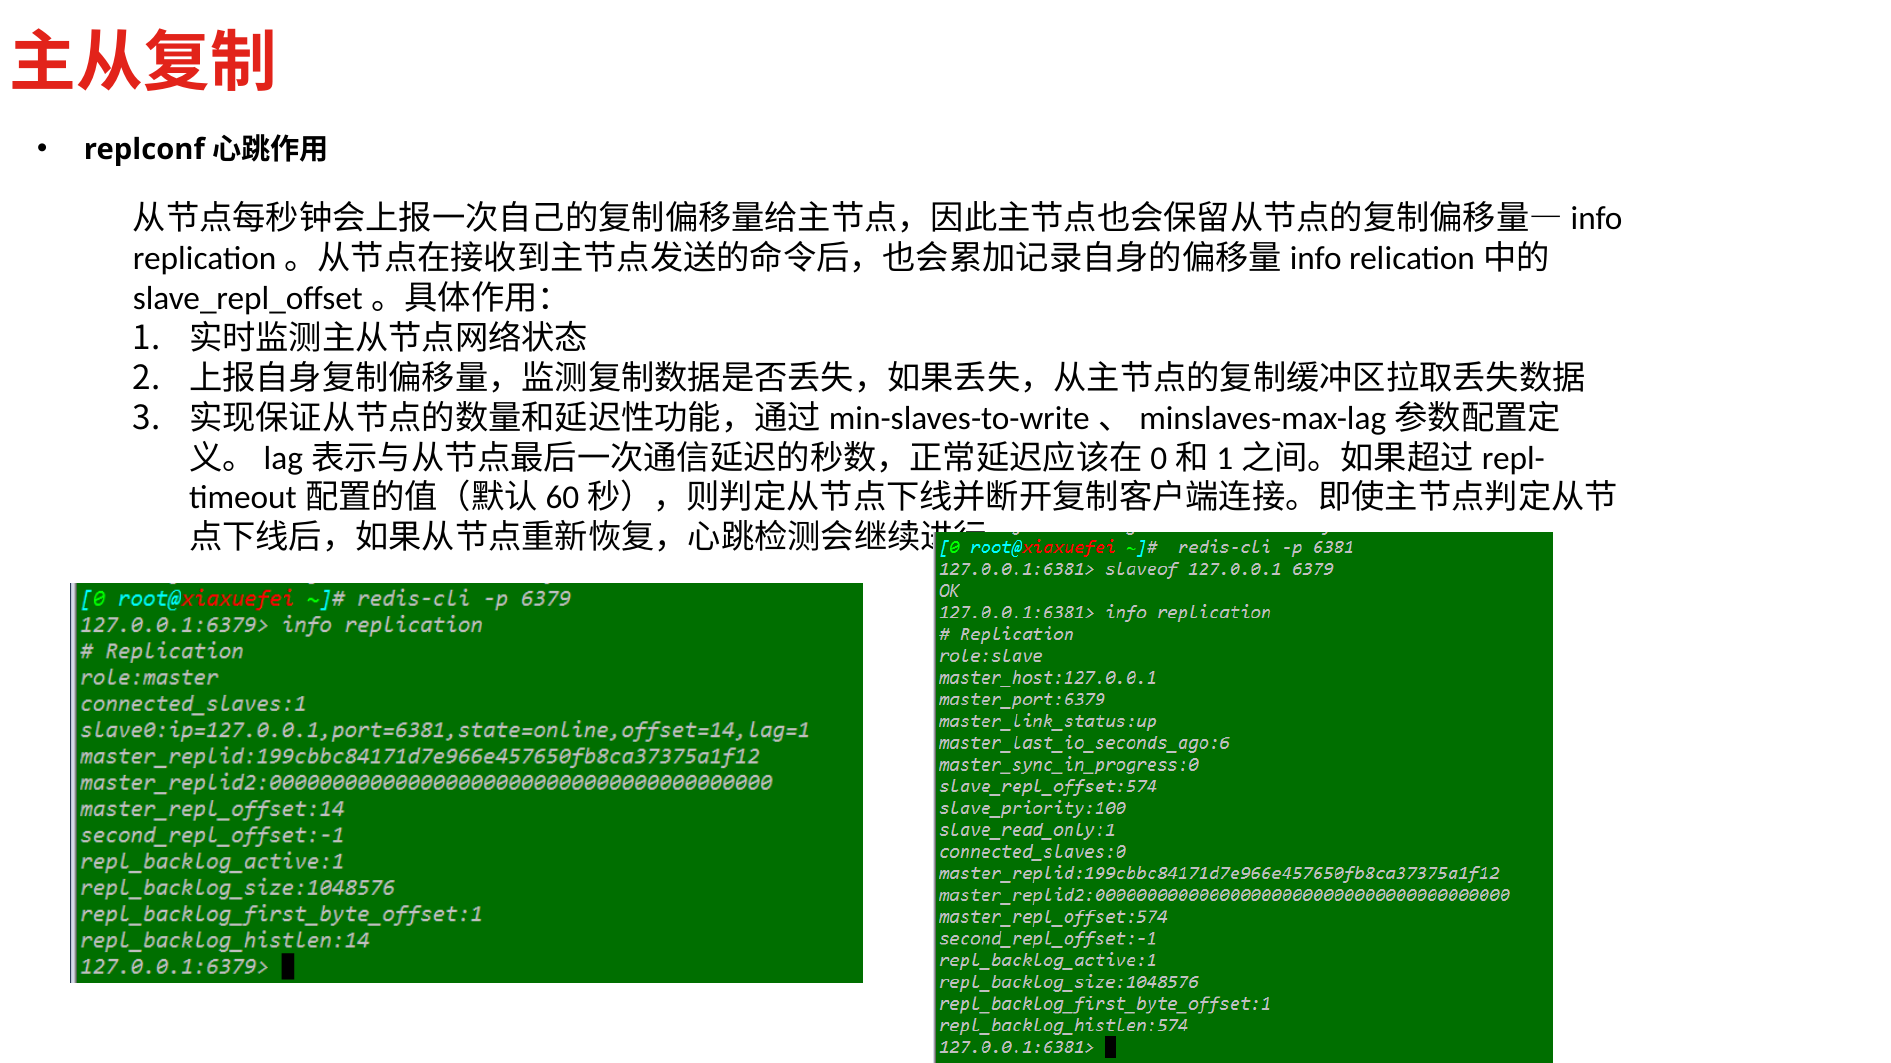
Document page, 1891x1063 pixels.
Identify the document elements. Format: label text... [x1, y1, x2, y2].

picture [932, 532, 1554, 1063]
list 主从复制 [0, 11, 1000, 118]
text_box 从节点每秒钟会上报一次自己的复制偏移量给主节点，因此主节点也会保留从节点的复制偏移量—info replication。从节点在接收到主节点发送的命令后，也会累加记录自身的偏移量info relication中的slave_repl_offset。具体作用： 实时监测主从节点网络状态 上报自身复制偏移量，监测复制数据是否丢失，如果丢失，从主节点的复制缓冲区拉取丢失数据 实现保证从节点的数量和延迟性功能，通过min-slaves-to-write、minslaves-max-lag参数配置定义。lag表示与从节点最后一次通信延迟的秒数，正常延迟应该在0和1之间。如果超过repl-timeout配置的值（默认60秒），则判定从节点下线并断开复制客户端连接。即使主节点判定从节点下线后，如果从节点重新恢复，心跳检测会继续进行。 [118, 188, 1666, 563]
text_box replconf心跳作用 [22, 122, 344, 173]
picture [70, 583, 863, 984]
